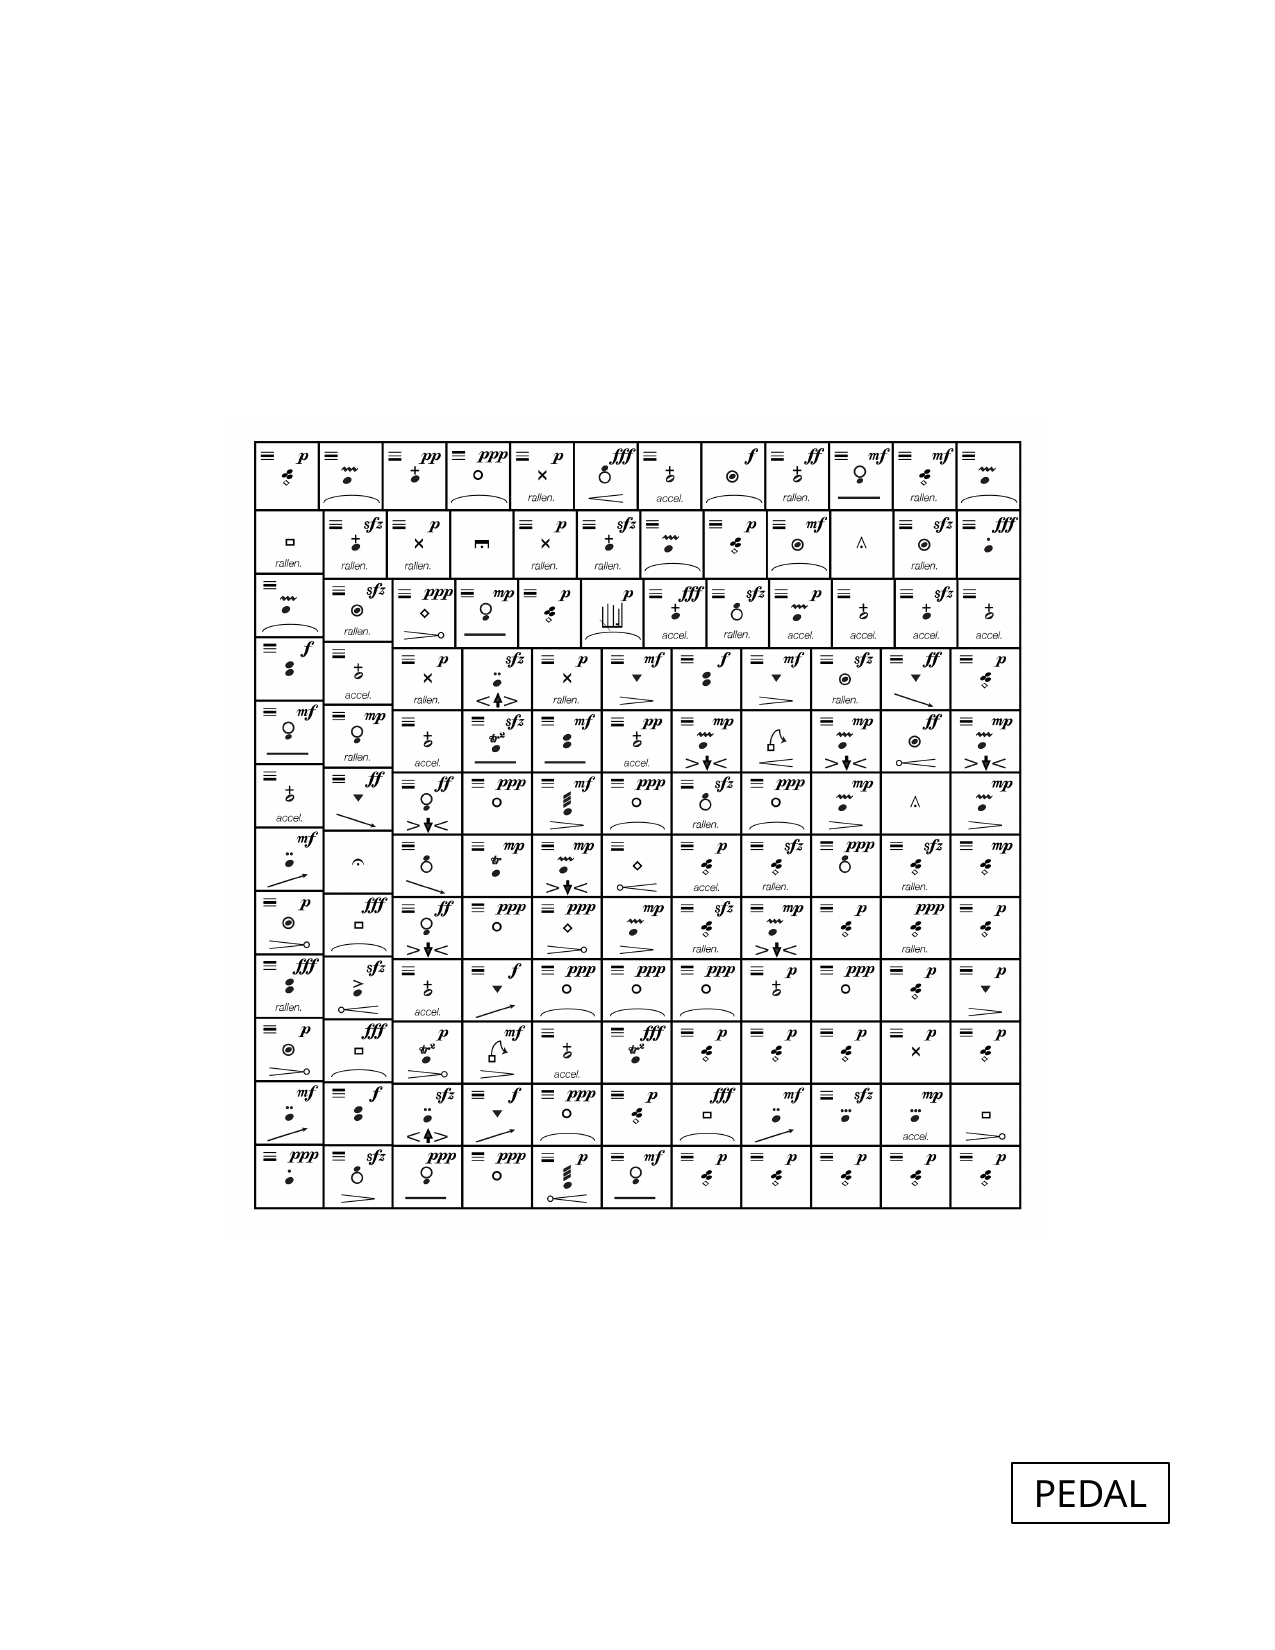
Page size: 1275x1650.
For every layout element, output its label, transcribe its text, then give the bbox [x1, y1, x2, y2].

picture [224, 412, 1050, 1238]
text_box PEDAL [1011, 1463, 1170, 1523]
